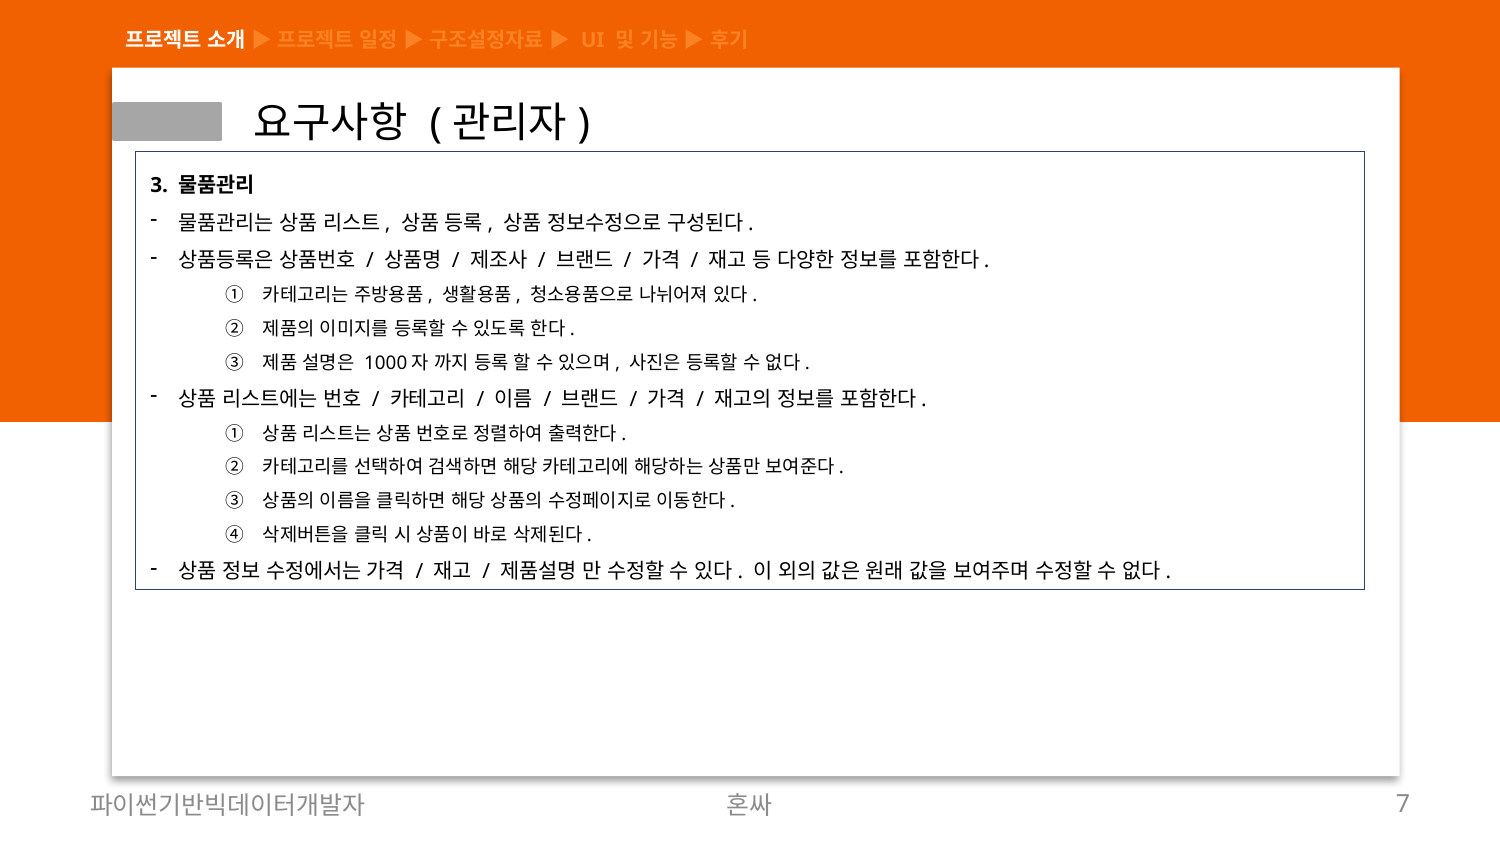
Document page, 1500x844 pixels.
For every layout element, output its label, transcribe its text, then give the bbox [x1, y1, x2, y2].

text_box [0, 0, 1500, 424]
footer 혼싸 [512, 782, 988, 827]
text_box 요구사항 (관리자) [227, 92, 809, 150]
text_box 프로젝트 소개 ▶ 프로젝트 일정 ▶ 구조설정자료 ▶ UI 및 기능 ▶ 후기 [110, 18, 1400, 59]
text_box 3. 물품관리 물품관리는 상품 리스트, 상품 등록, 상품 정보수정으로 구성된다. 상품등록은 상품번호 / 상품명 / 제조사 / 브랜드 / 가격 / 재고 등 다양한 정보를 포함한다. 카테고리는 주방용품, 생활용품, 청소용품으로 나뉘어져 있다. 제품의 이미지를 등록할 수 있도록 한다. 제품 설명은 1000자 까지 등록 할 수 있으며, 사진은 등록할 수 없다. 상품 리스트에는 번호 / 카테고리 / 이름 / 브랜드 / 가격 / 재고의 정보를 포함한다. 상품 리스트는 상품 번호로 정렬하여 출력한다. 카테고리를 선택하여 검색하면 해당 카테고리에 해당하는 상품만 보여준다. 상품의 이름을 클릭하면 해당 상품의 수정페이지로 이동한다. 삭제버튼을 클릭 시 상품이 바로 삭제된다. 상품 정보 수정에서는 가격 / 재고 / 제품설명 만 수정할 수 있다. 이 외의 값은 원래 값을 보여주며 수정할 수 없다. [135, 151, 1365, 590]
slide_number 파이썬기반빅데이터개발자 [75, 782, 425, 827]
text_box [112, 102, 222, 141]
text_box [110, 65, 1402, 778]
slide_number 7 [1074, 782, 1425, 827]
